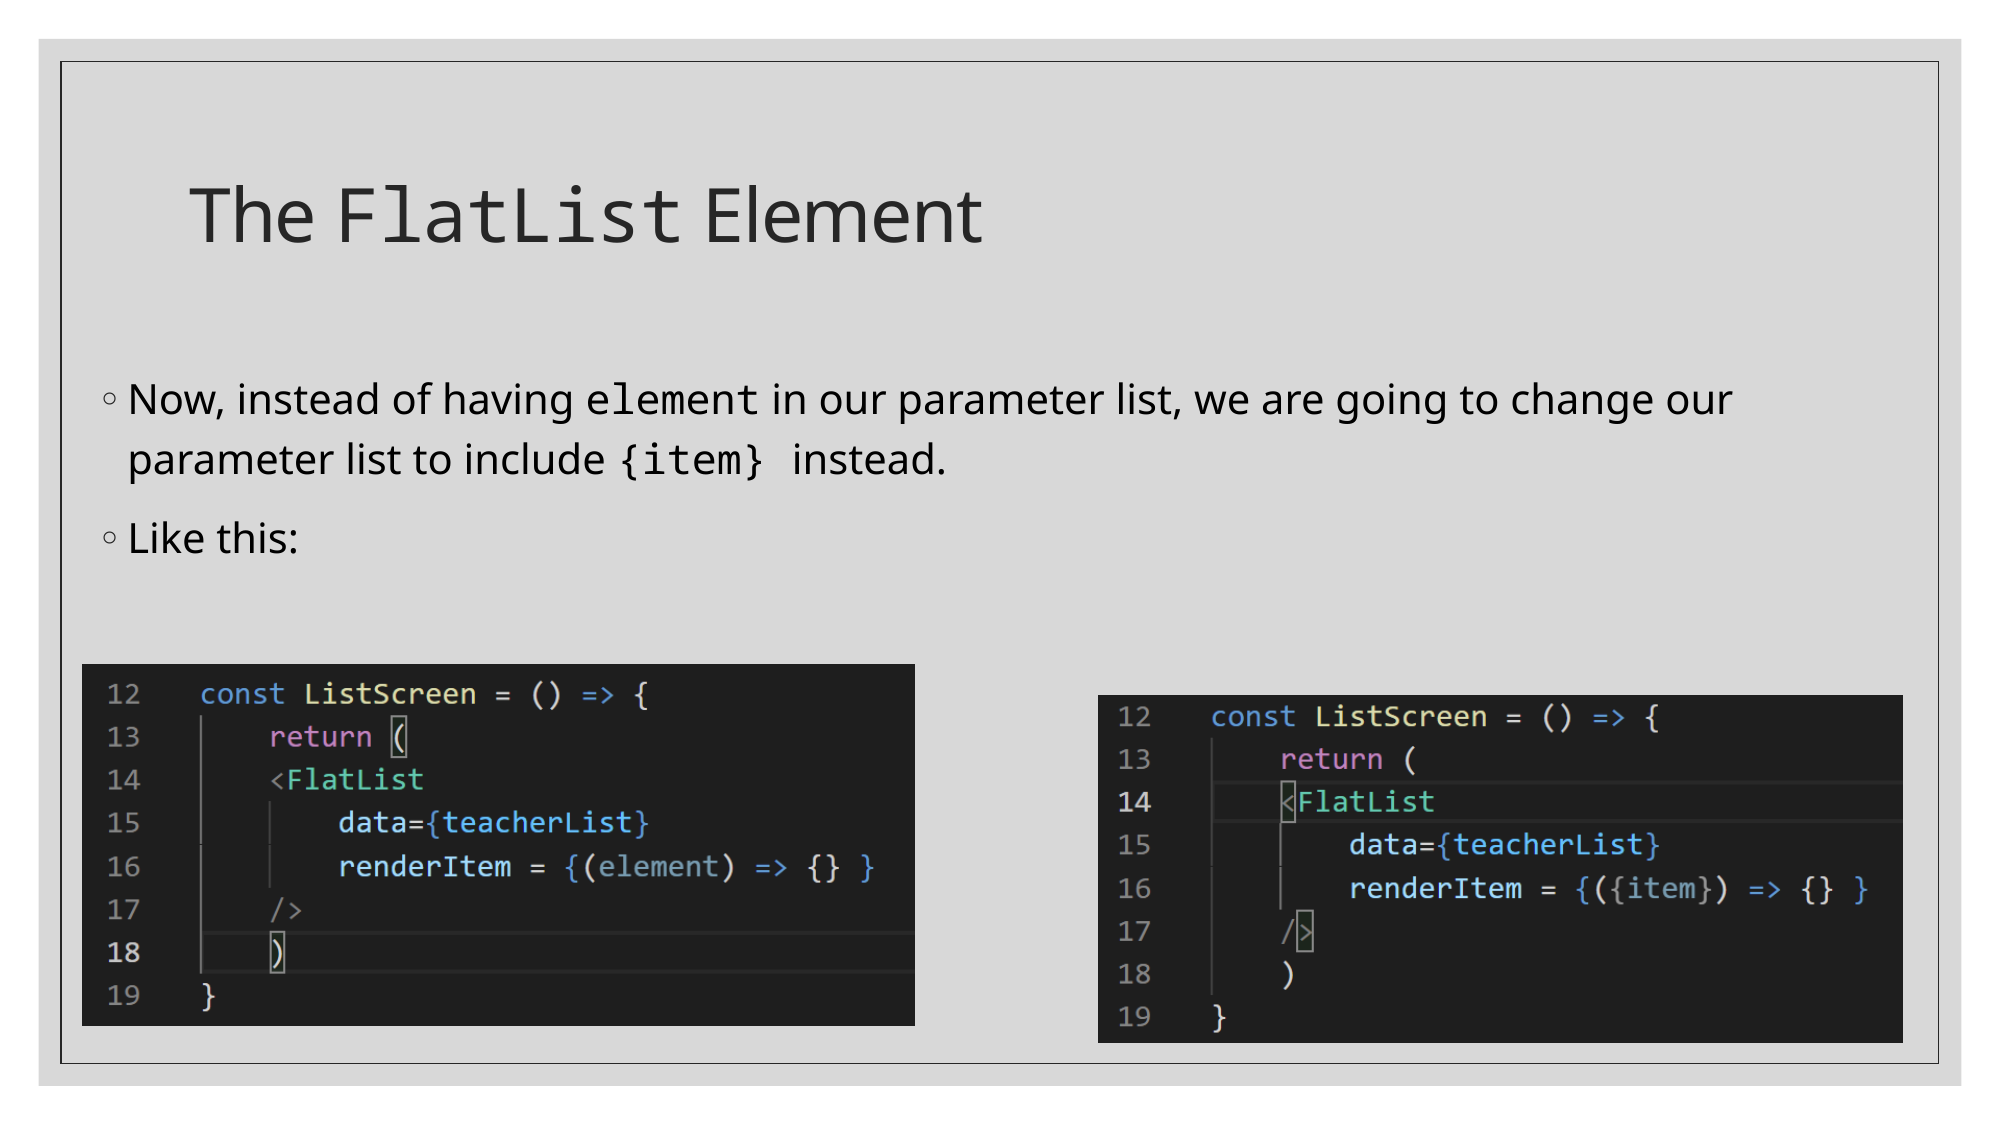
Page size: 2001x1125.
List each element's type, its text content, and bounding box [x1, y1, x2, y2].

title The FlatList Element [174, 105, 1825, 286]
picture [82, 664, 915, 1026]
list Now, instead of having element in our parameter list, we are going to change our parameter list to include {item} instead. Like this: [82, 286, 1945, 1043]
picture [1098, 694, 1903, 1043]
